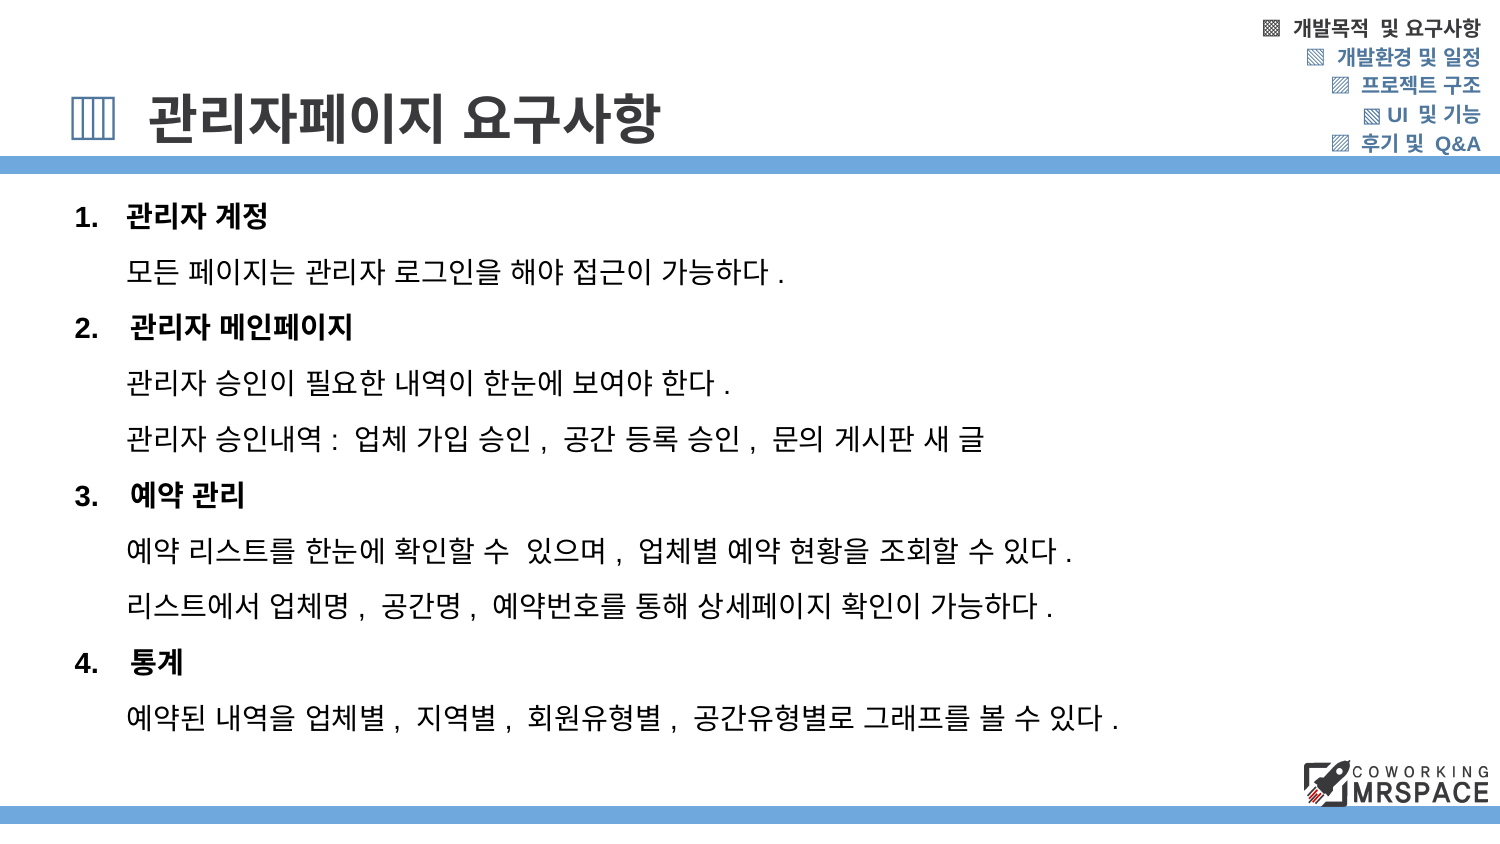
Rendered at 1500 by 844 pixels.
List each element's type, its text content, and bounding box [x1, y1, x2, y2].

text_box ▩ 개발목적 및 요구사항 ▧ 개발환경 및 일정 ▨ 프로젝트 구조 ▧ UI 및 기능 ▨ 후기 및 Q&A [999, 0, 1497, 167]
text_box [0, 157, 1500, 174]
list 관리자 계정 모든 페이지는 관리자 로그인을 해야 접근이 가능하다. 관리자 메인페이지 관리자 승인이 필요한 내역이 한눈에 보여야 한다. 관리자 승인내역: 업체 가입 승인, 공간 등록 승인, 문의 게시판 새 글 예약 관리 예약 리스트를 한눈에 확인할 수 있으며, 업체별 예약 현황을 조회할 수 있다. 리스트에서 업체명, 공간명, 예약번호를 통해 상세페이지 확인이 가능하다. 통계 예약된 내역을 업체별, 지역별, 회원유형별, 공간유형별로 그래프를 볼 수 있다. [36, 183, 1464, 758]
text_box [0, 760, 1500, 824]
title ▥ 관리자페이지 요구사항 [51, 60, 1449, 155]
